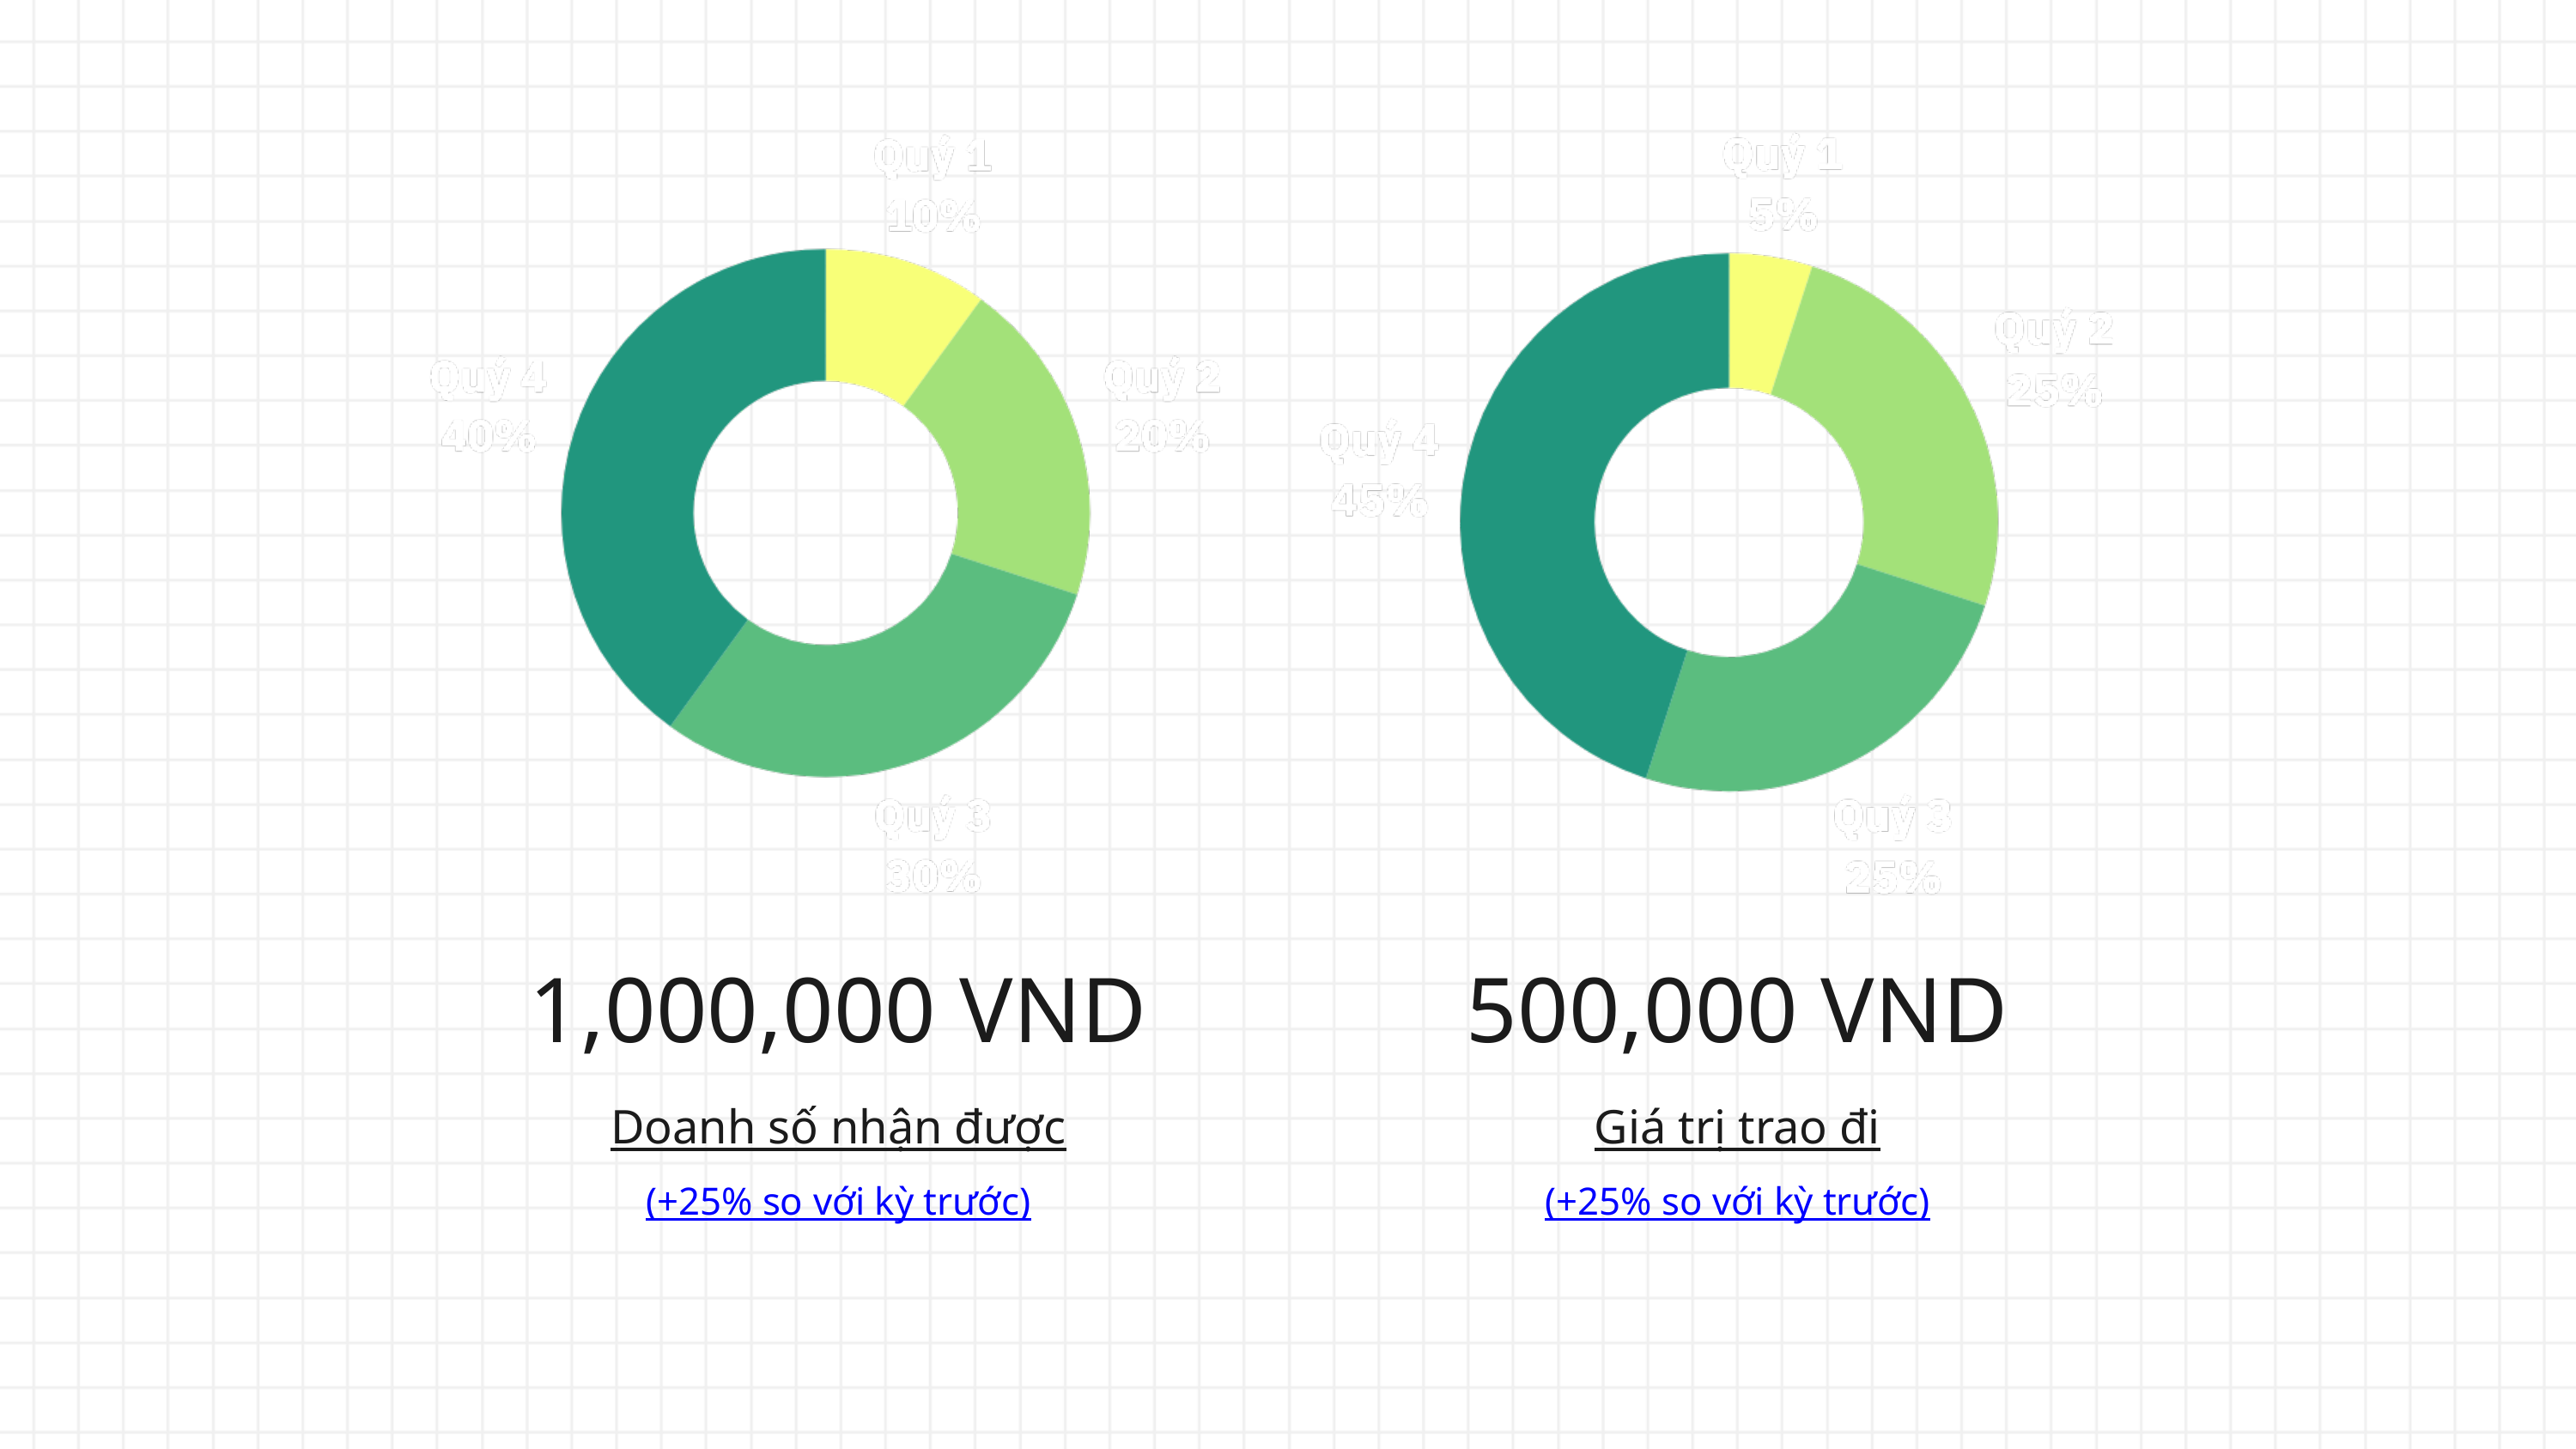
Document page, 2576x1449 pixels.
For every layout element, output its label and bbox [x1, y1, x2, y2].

picture [352, 53, 2193, 973]
text_box [1381, 952, 2094, 1228]
text_box [482, 978, 1195, 1228]
text_box [0, 0, 2576, 1449]
